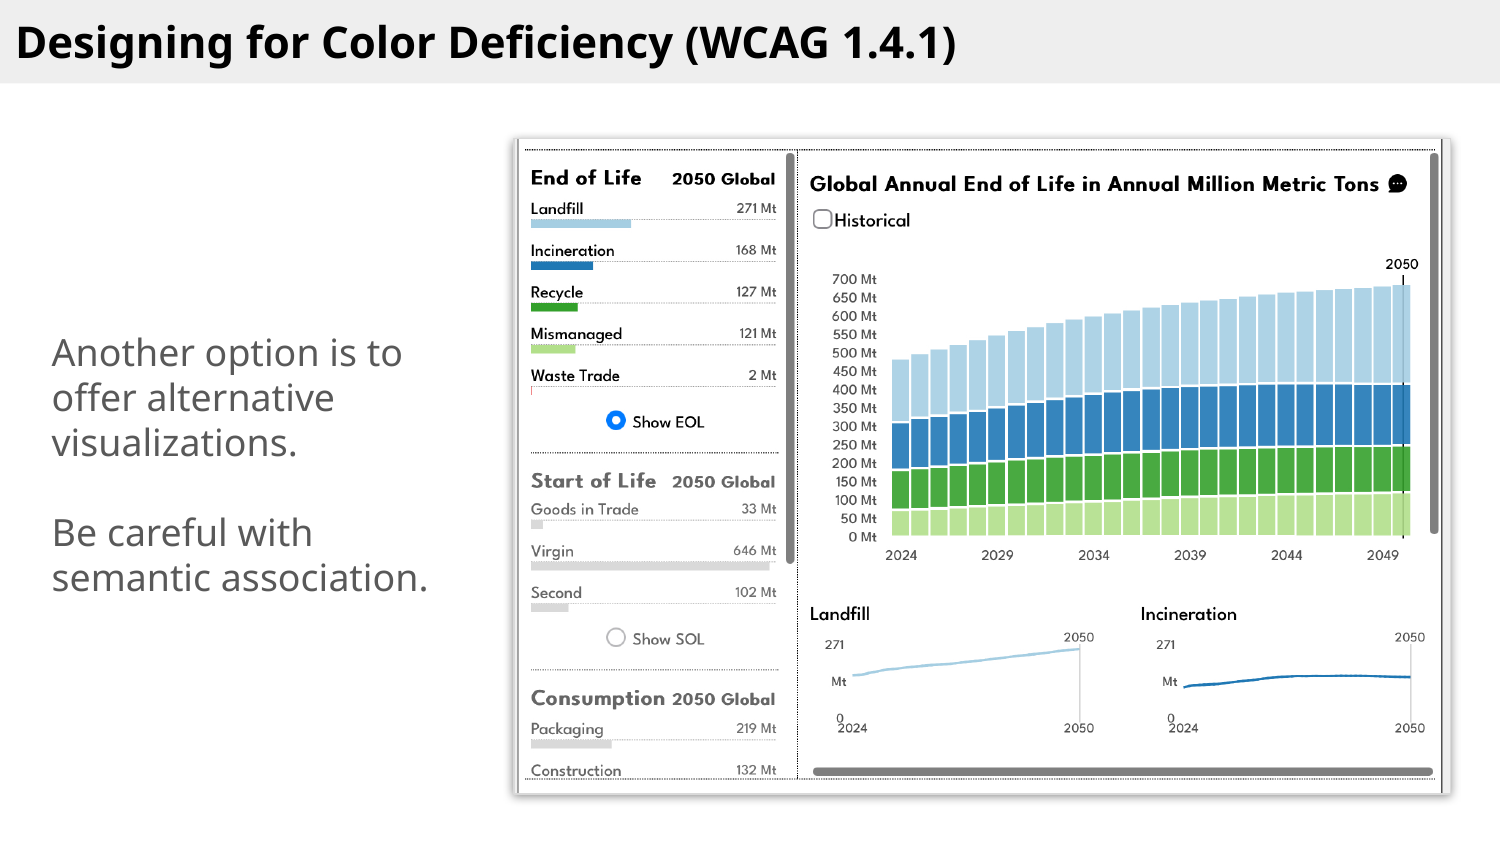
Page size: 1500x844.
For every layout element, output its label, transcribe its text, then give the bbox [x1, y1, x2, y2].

picture [514, 138, 1451, 794]
text_box Another option is to offer alternative visualizations. Be careful with semantic association. [36, 313, 479, 619]
text_box [0, 0, 1500, 84]
text_box Designing for Color Deficiency (WCAG 1.4.1) [0, 0, 1480, 83]
